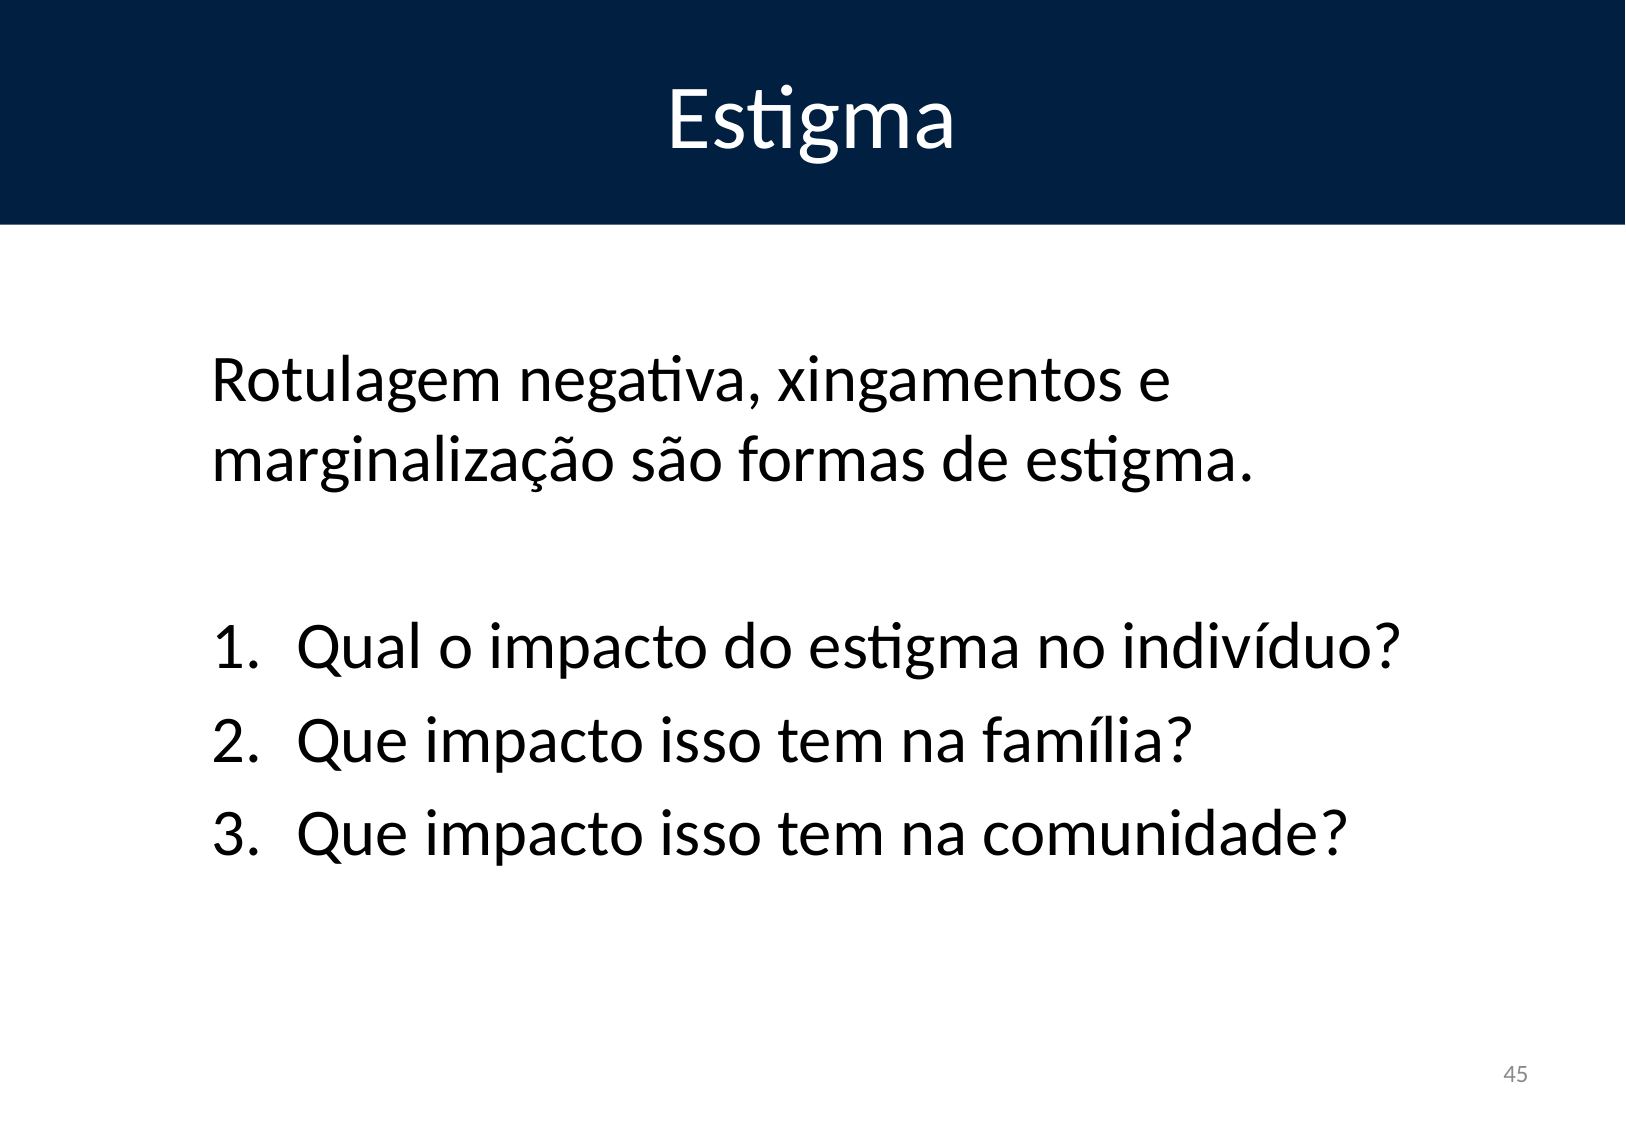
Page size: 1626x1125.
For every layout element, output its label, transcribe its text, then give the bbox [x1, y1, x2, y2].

slide_number 45 [1164, 1042, 1544, 1103]
list Rotulagem negativa, xingamentos e marginalização são formas de estigma. Qual o impacto do estigma no indivíduo? Que impacto isso tem na família? Que impacto isso tem na comunidade? [196, 327, 1544, 1005]
title Estigma [0, 0, 1625, 225]
